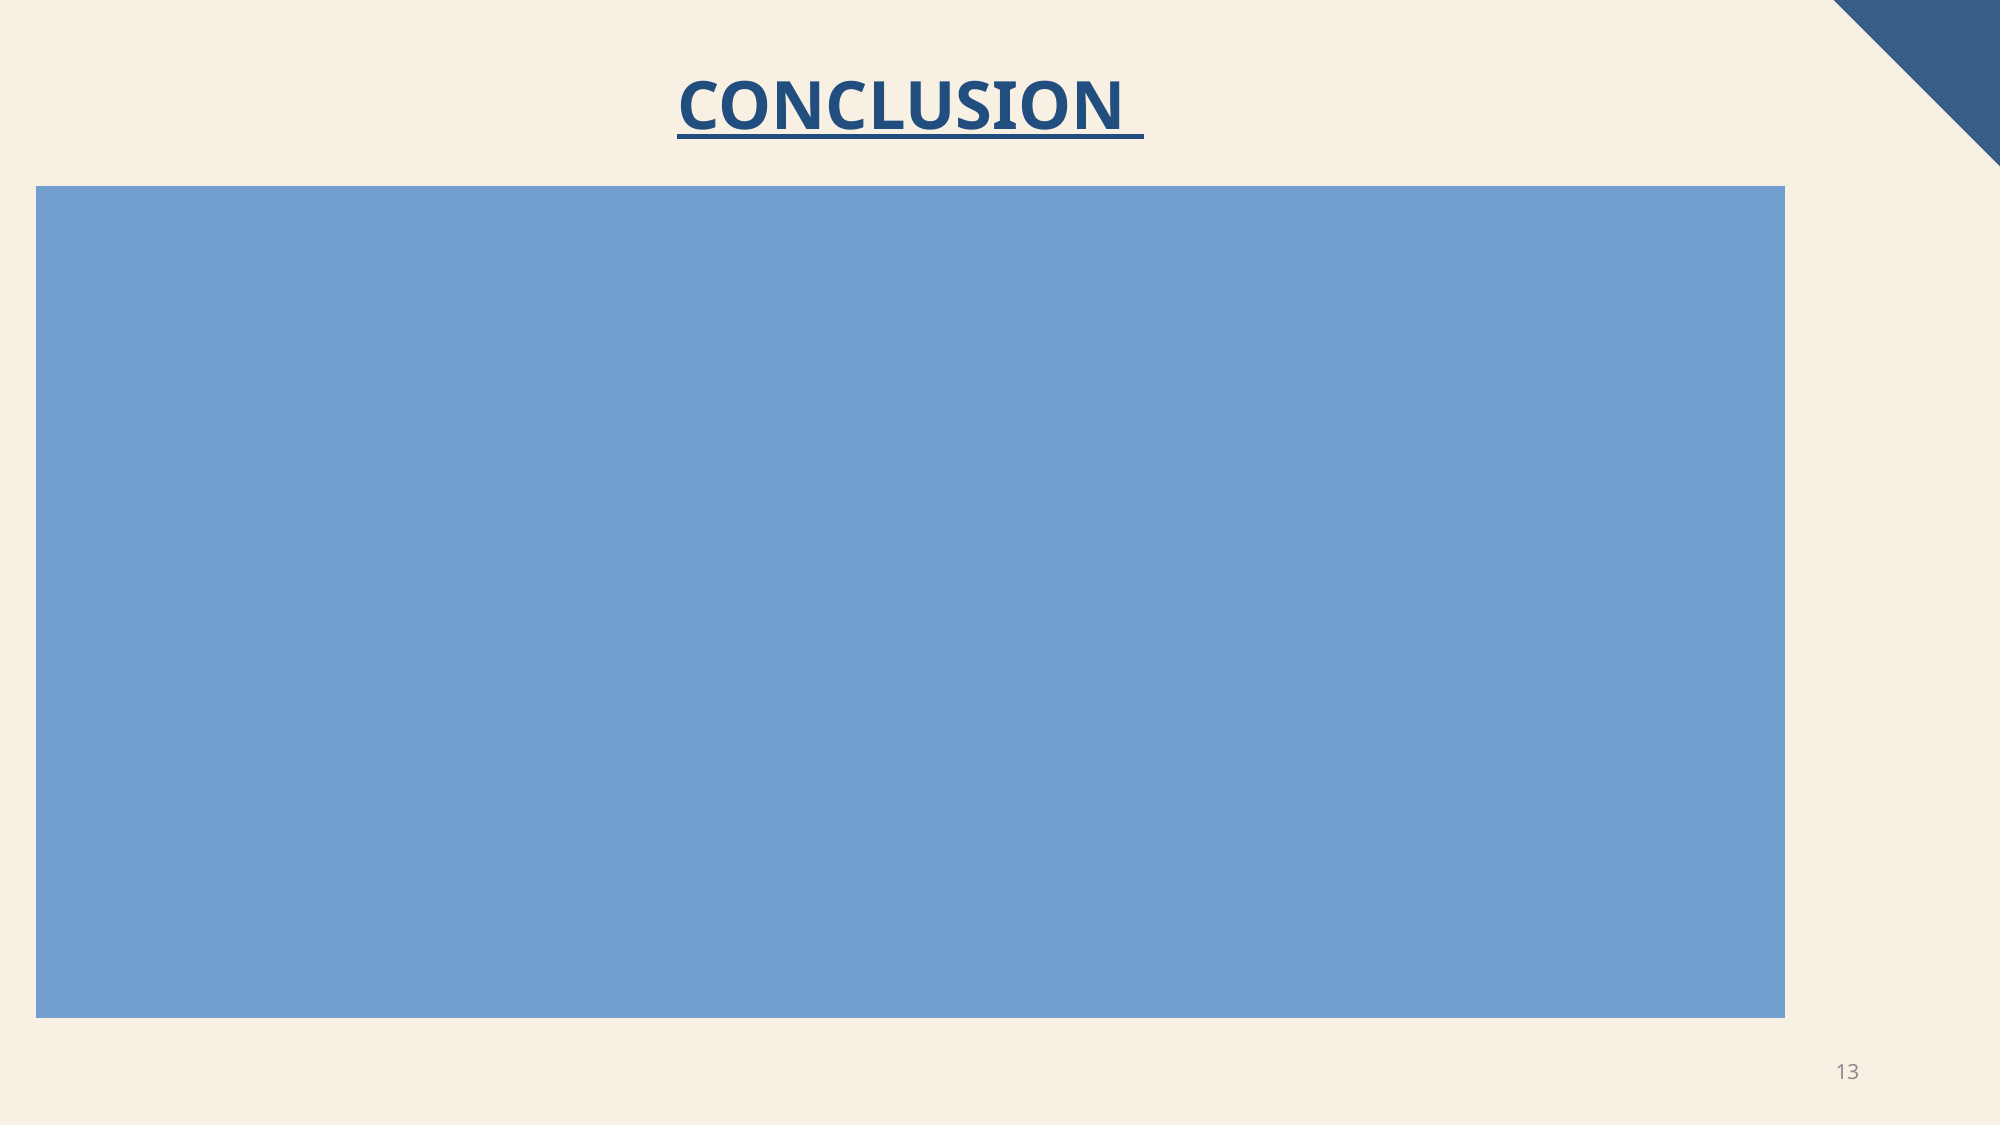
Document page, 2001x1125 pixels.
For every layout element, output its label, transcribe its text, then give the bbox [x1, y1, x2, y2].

slide_number 13 [1799, 1042, 1875, 1103]
title Conclusion [35, 64, 1786, 186]
